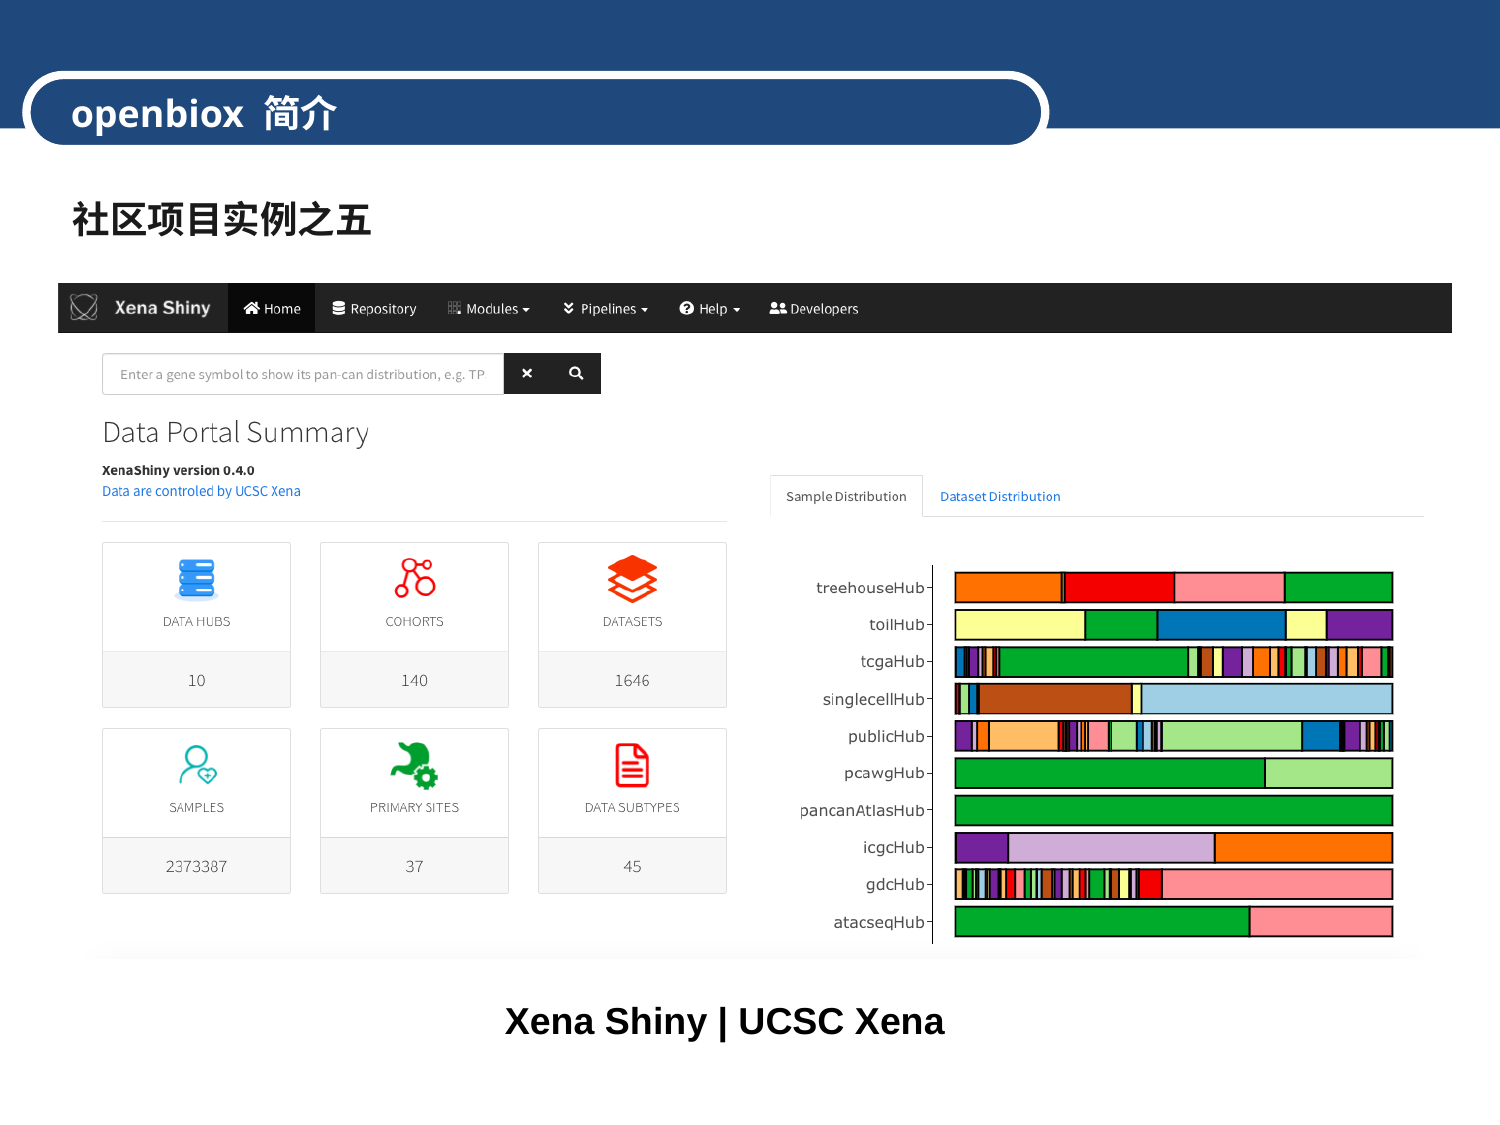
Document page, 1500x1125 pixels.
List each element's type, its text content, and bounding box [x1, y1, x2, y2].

text_box [24, 72, 1048, 152]
text_box 社区项目实例之五 [57, 165, 388, 249]
text_box Xena Shiny | UCSC Xena [490, 989, 960, 1049]
text_box [0, 0, 1500, 131]
picture [58, 283, 1452, 960]
text_box openbiox 简介 [56, 82, 920, 143]
